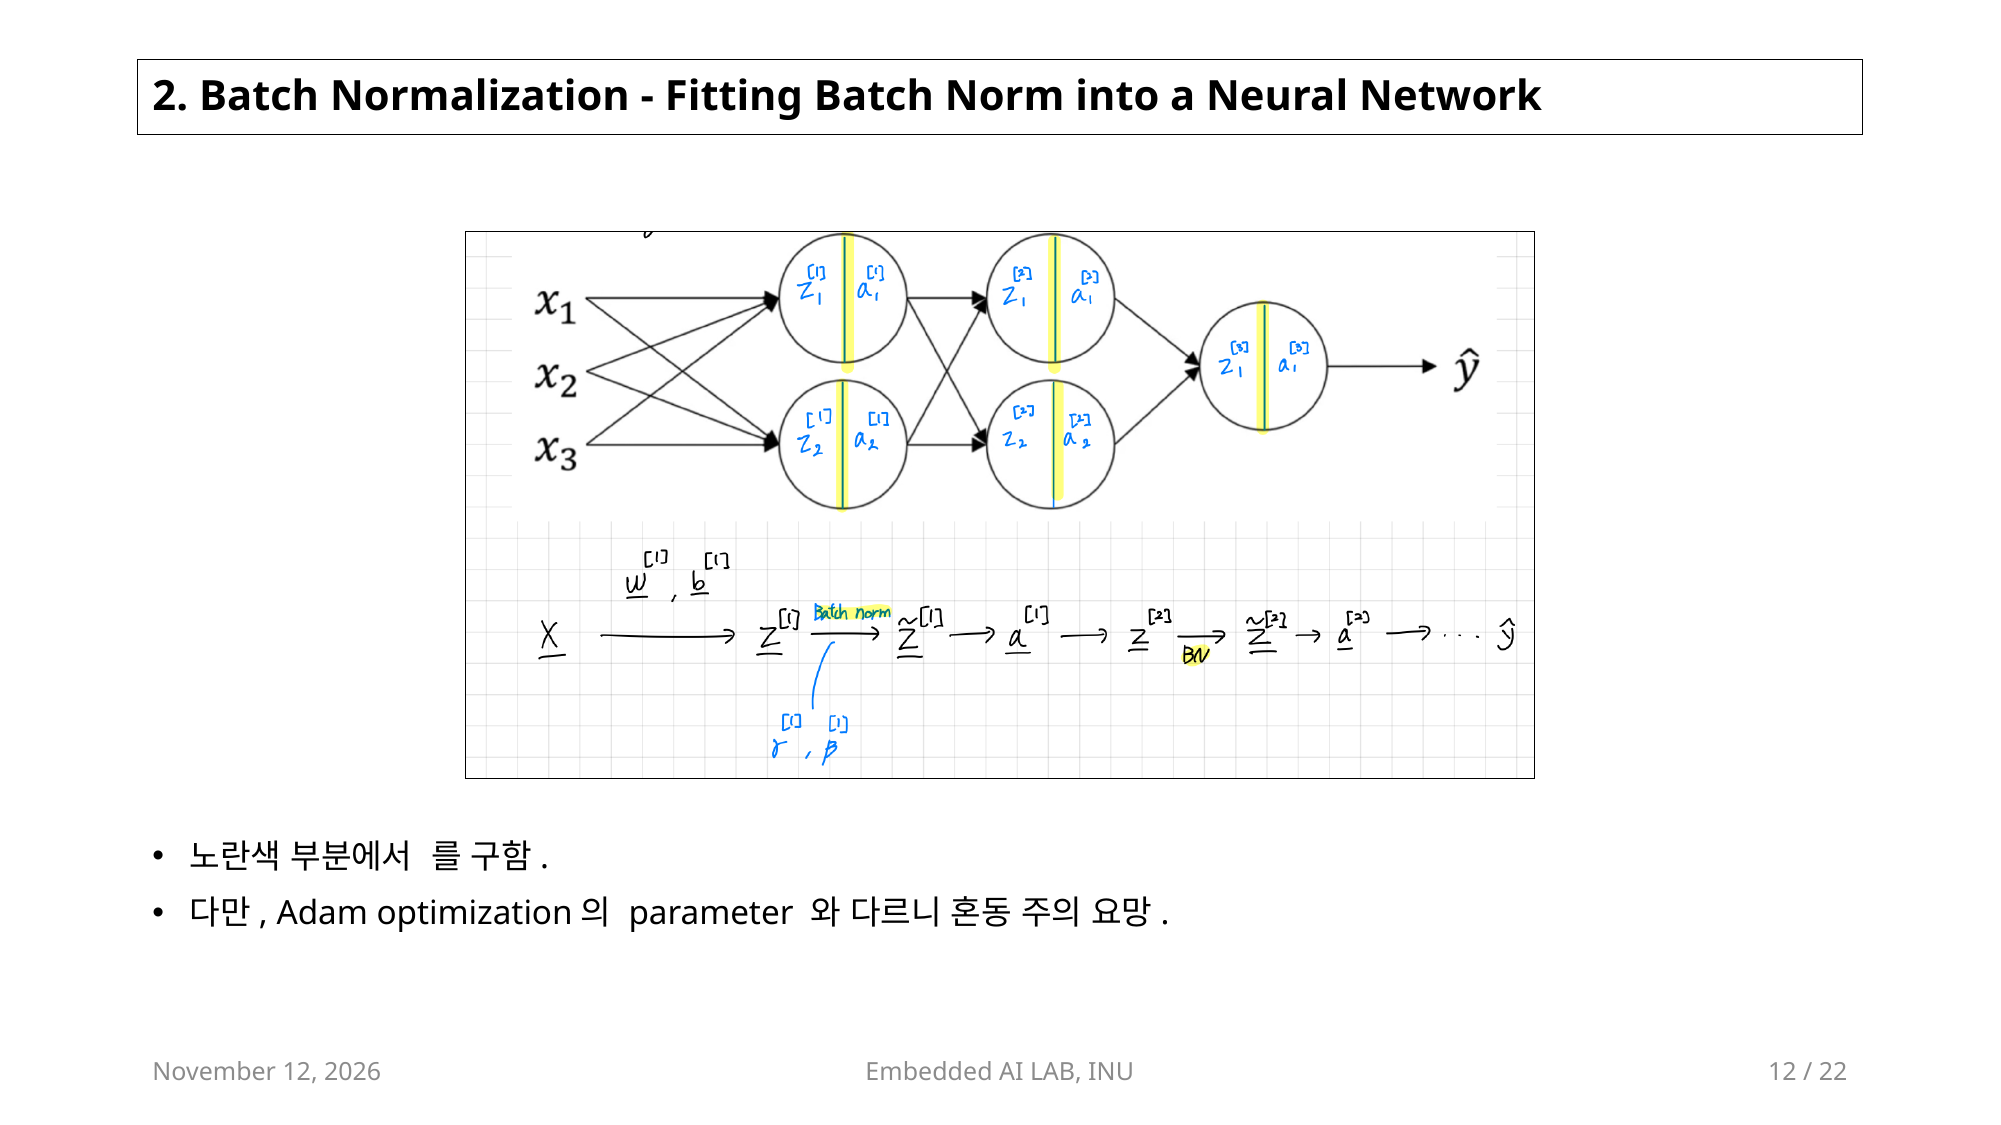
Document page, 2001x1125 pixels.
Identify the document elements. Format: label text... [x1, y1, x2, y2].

picture [464, 231, 1535, 779]
slide_number 12 / 22 [1412, 1042, 1863, 1103]
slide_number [137, 1042, 588, 1103]
footer Embedded AI LAB, INU [662, 1042, 1338, 1103]
title 2. Batch Normalization - Fitting Batch Norm into a Neural Network [137, 59, 1863, 135]
